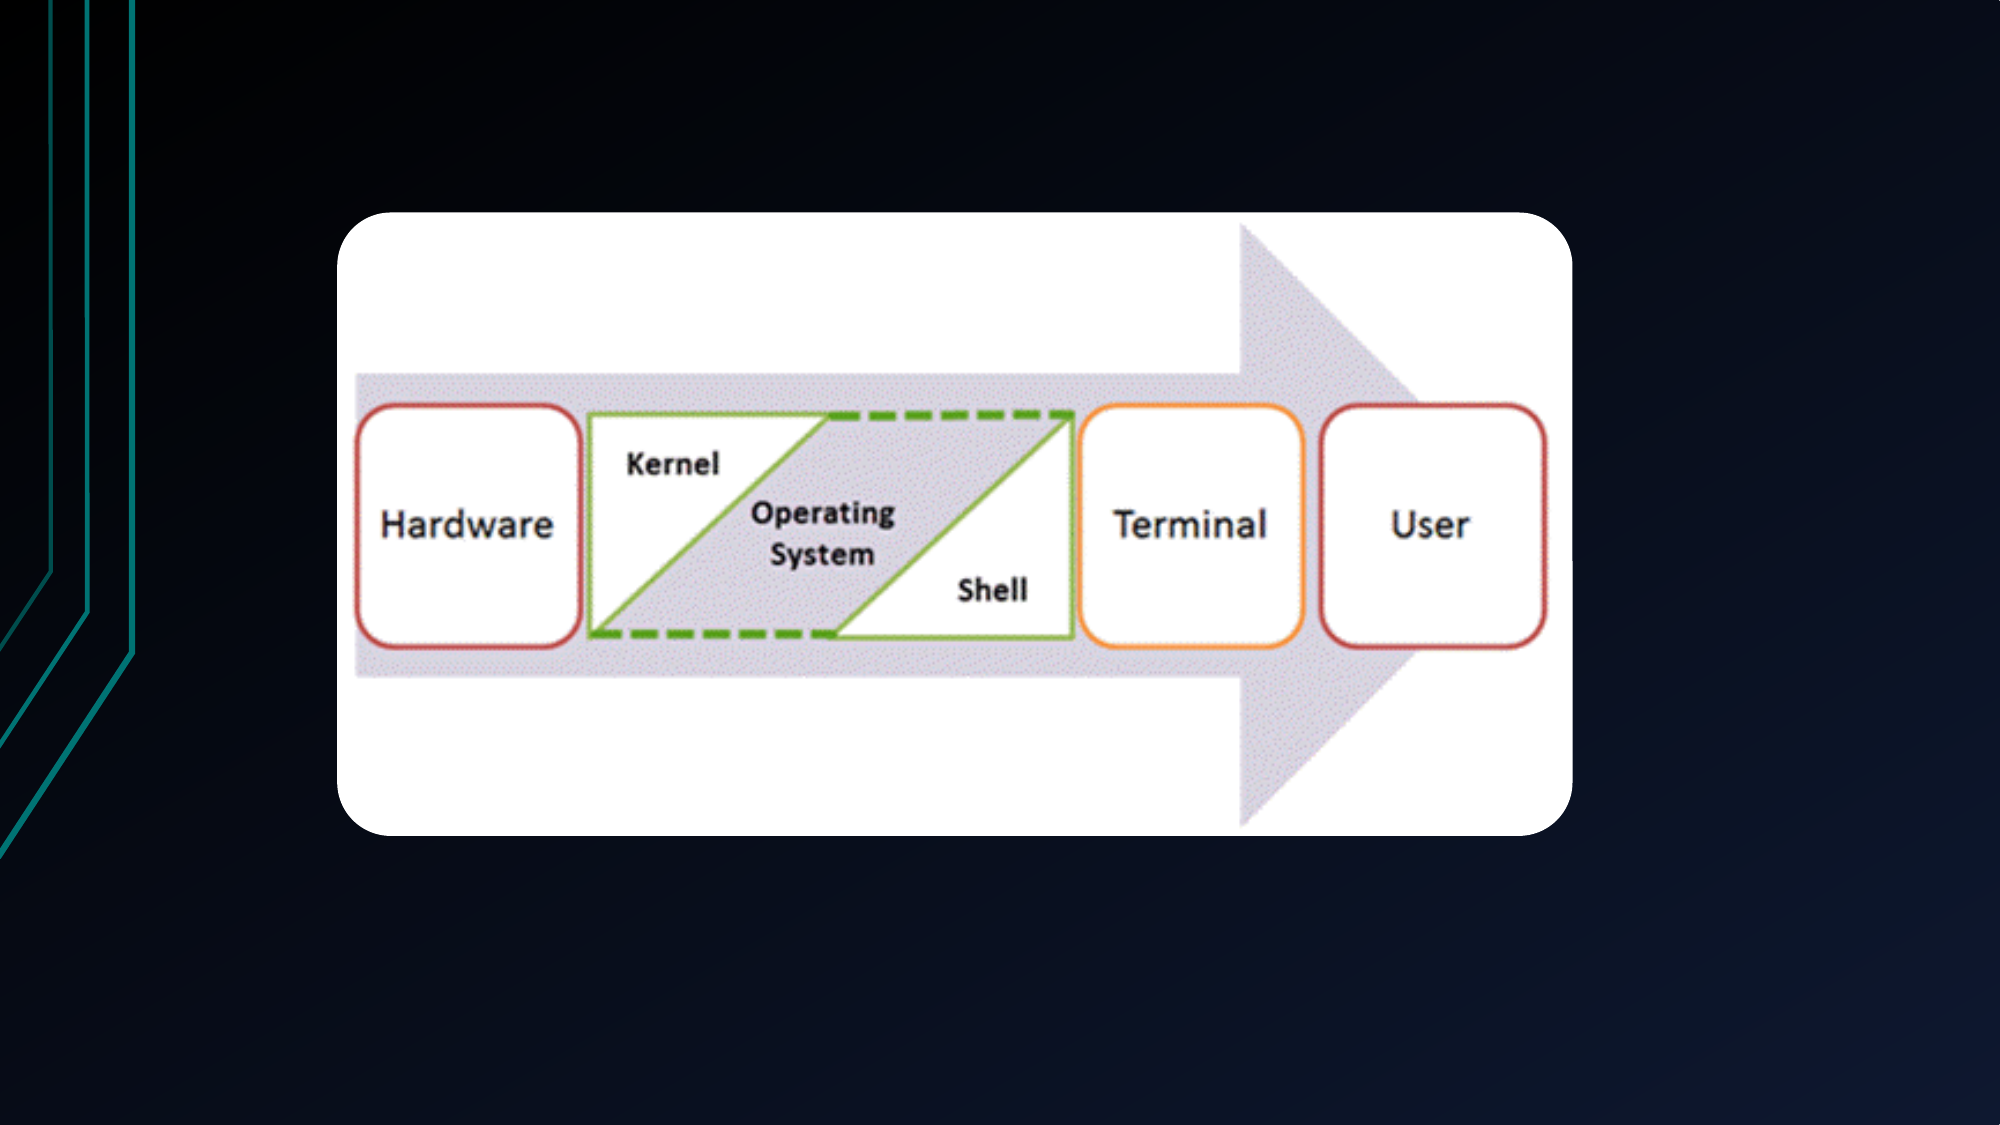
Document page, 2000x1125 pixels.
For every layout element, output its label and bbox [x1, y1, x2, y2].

picture [336, 212, 1573, 837]
